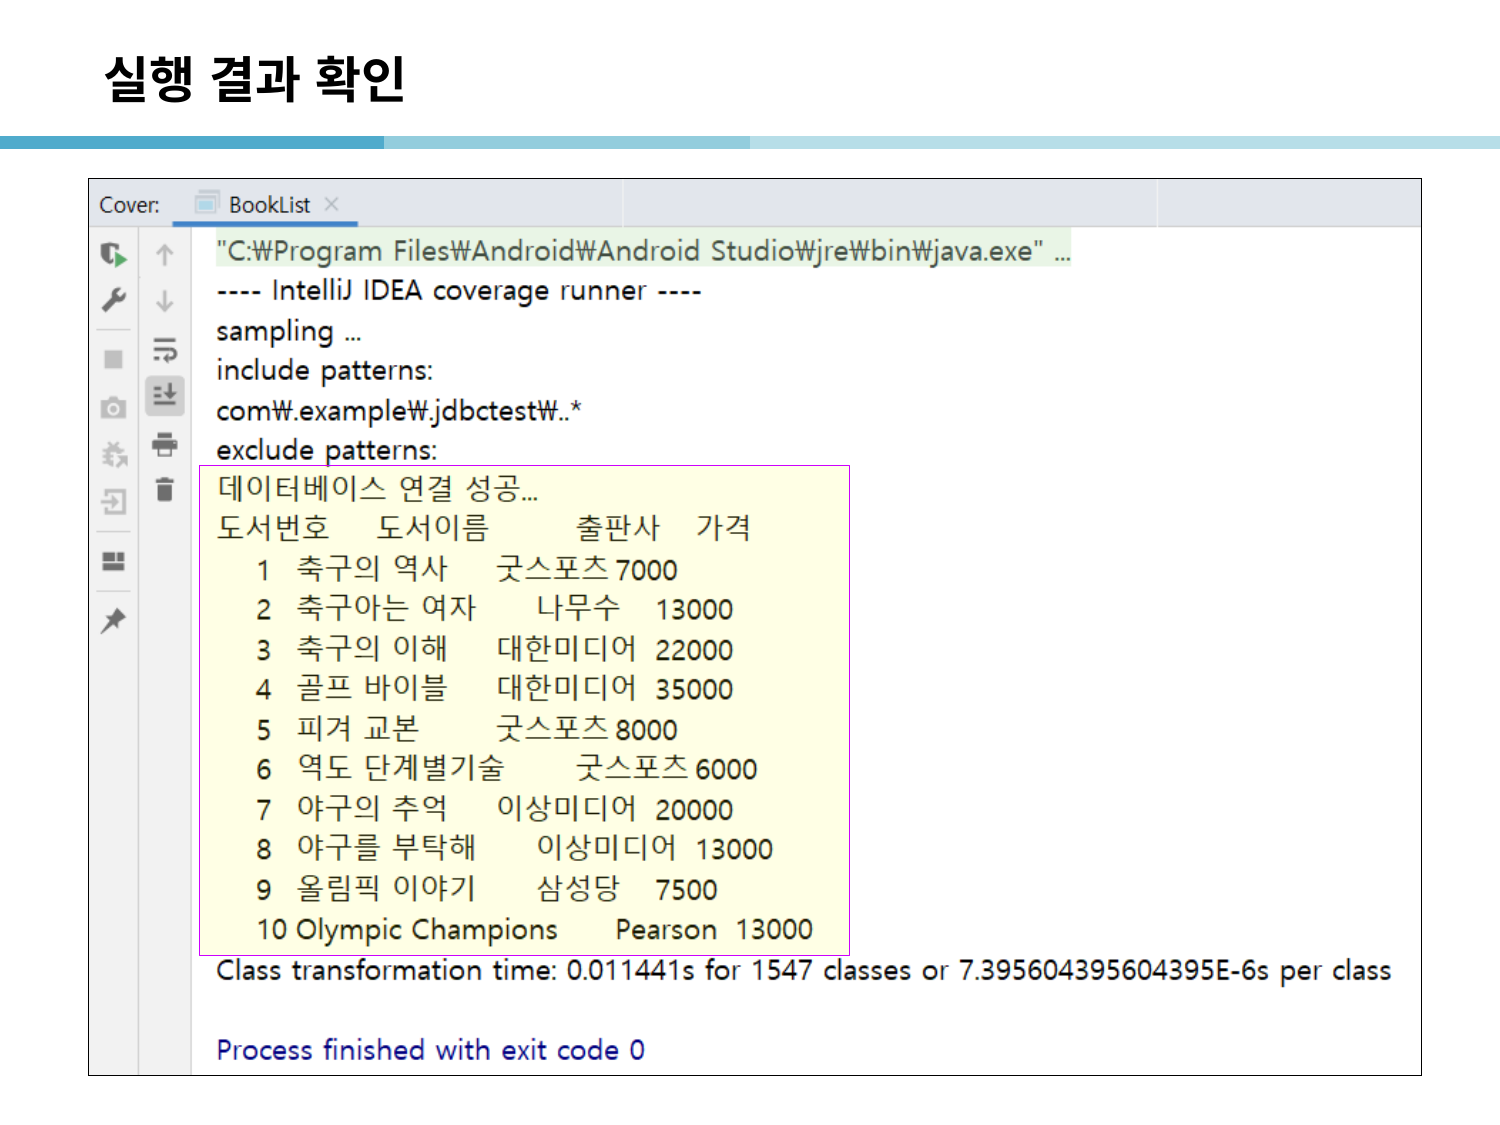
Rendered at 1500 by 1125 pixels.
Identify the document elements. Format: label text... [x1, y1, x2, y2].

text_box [88, 177, 1423, 1077]
title 실행 결과 확인 [88, 32, 1330, 124]
